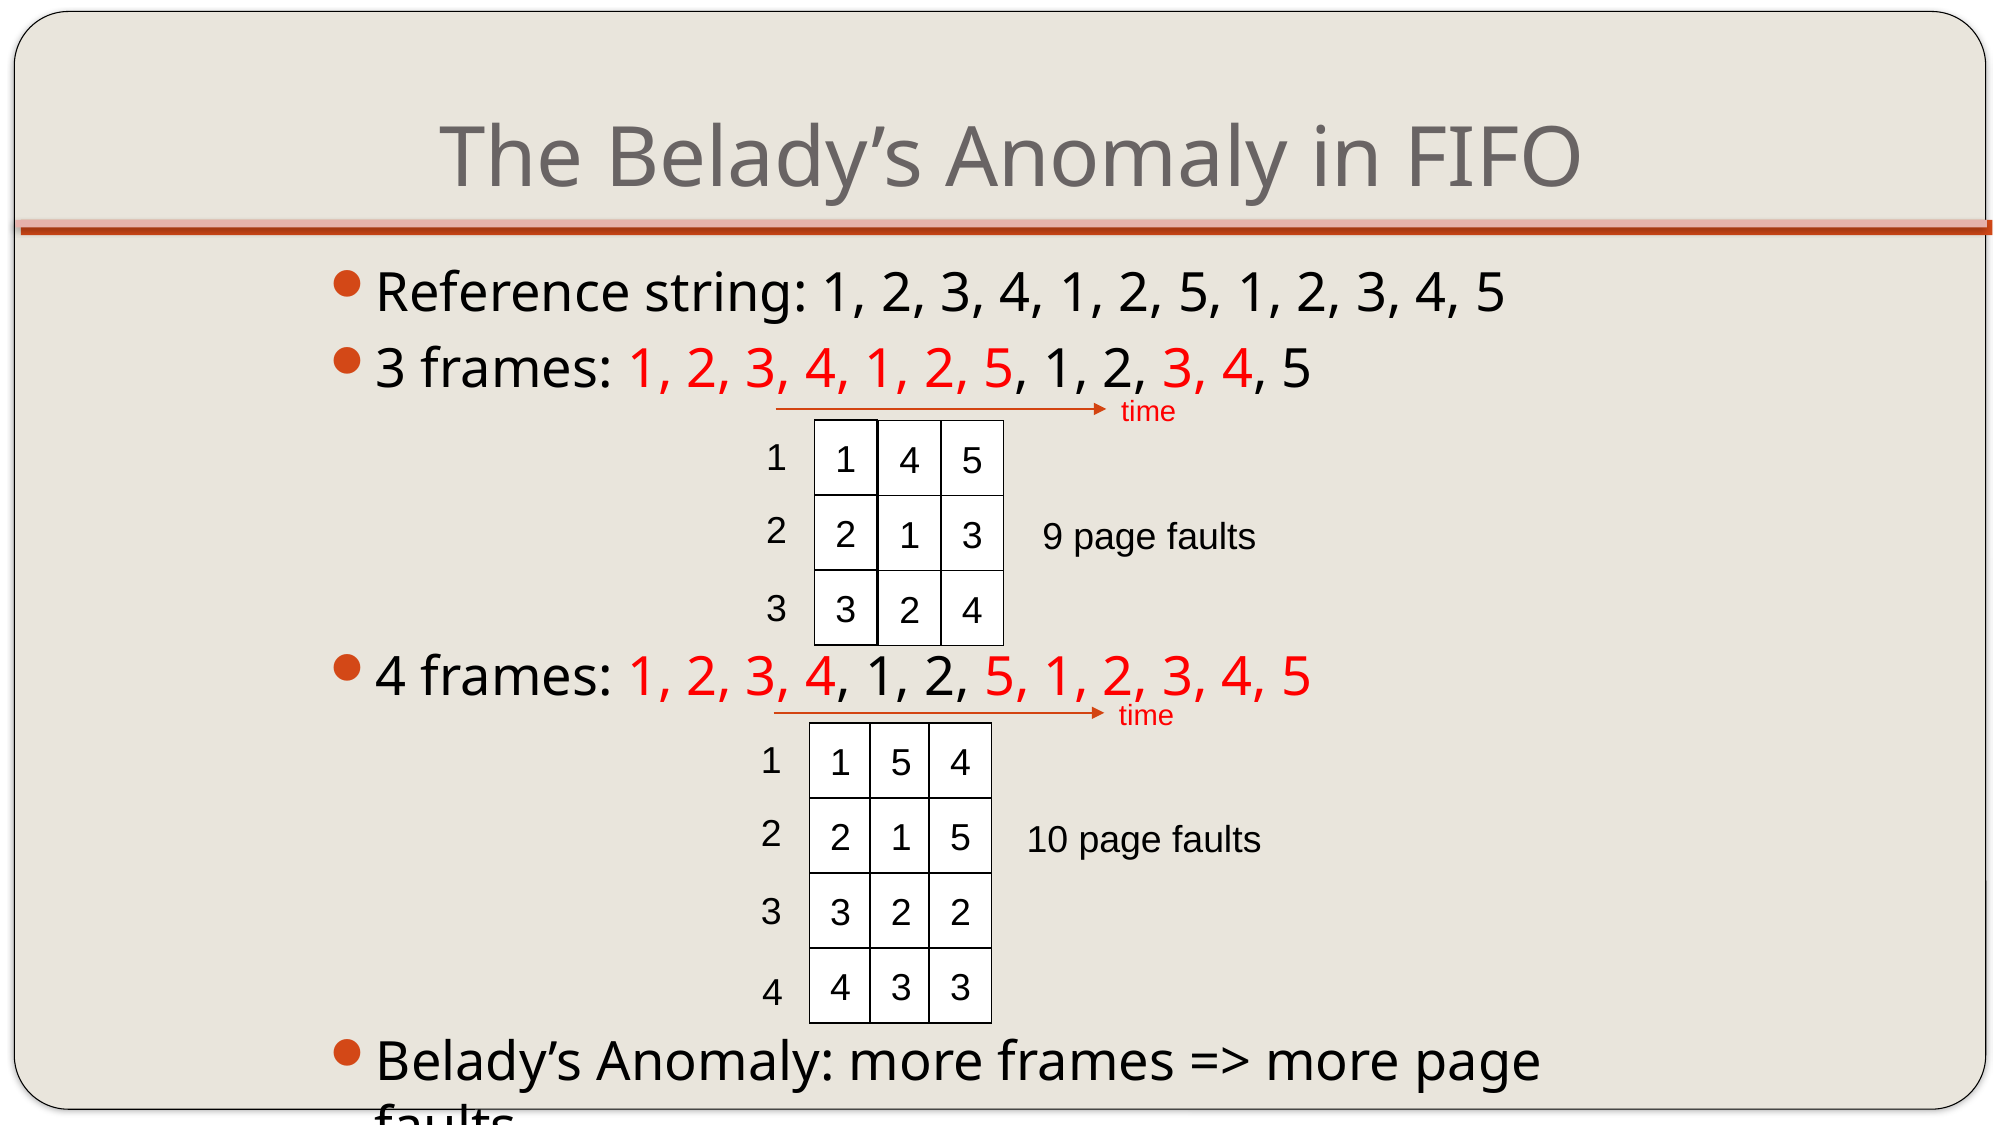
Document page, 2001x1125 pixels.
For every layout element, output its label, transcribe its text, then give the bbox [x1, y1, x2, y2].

text_box 3 [746, 879, 797, 940]
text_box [940, 420, 1004, 646]
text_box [809, 722, 866, 1024]
text_box 9 page faults [1027, 504, 1272, 565]
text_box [928, 722, 992, 1024]
text_box 1 [751, 425, 802, 486]
text_box 10 page faults [1011, 807, 1277, 868]
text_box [869, 722, 925, 1024]
text_box 2 [746, 801, 797, 862]
text_box time [1106, 385, 1203, 435]
text_box 1 [746, 728, 797, 789]
text_box time [1104, 689, 1201, 739]
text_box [878, 420, 939, 646]
text_box 3 [751, 576, 802, 637]
title The Belady’s Anomaly in FIFO [374, 30, 1650, 219]
text_box 4 [747, 960, 798, 1021]
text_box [814, 419, 878, 646]
text_box 2 [751, 498, 802, 559]
list Reference string: 1, 2, 3, 4, 1, 2, 5, 1, 2, 3, 4, 5 3 frames: 1, 2, 3, 4, 1, 2, 5, 1, 2, 3, 4, 5 4 frames: 1, 2, 3, 4, 1, 2, 5, 1, 2, 3, 4, 5 Belady’s Anomaly: more frames => more page faults [314, 249, 1674, 1094]
